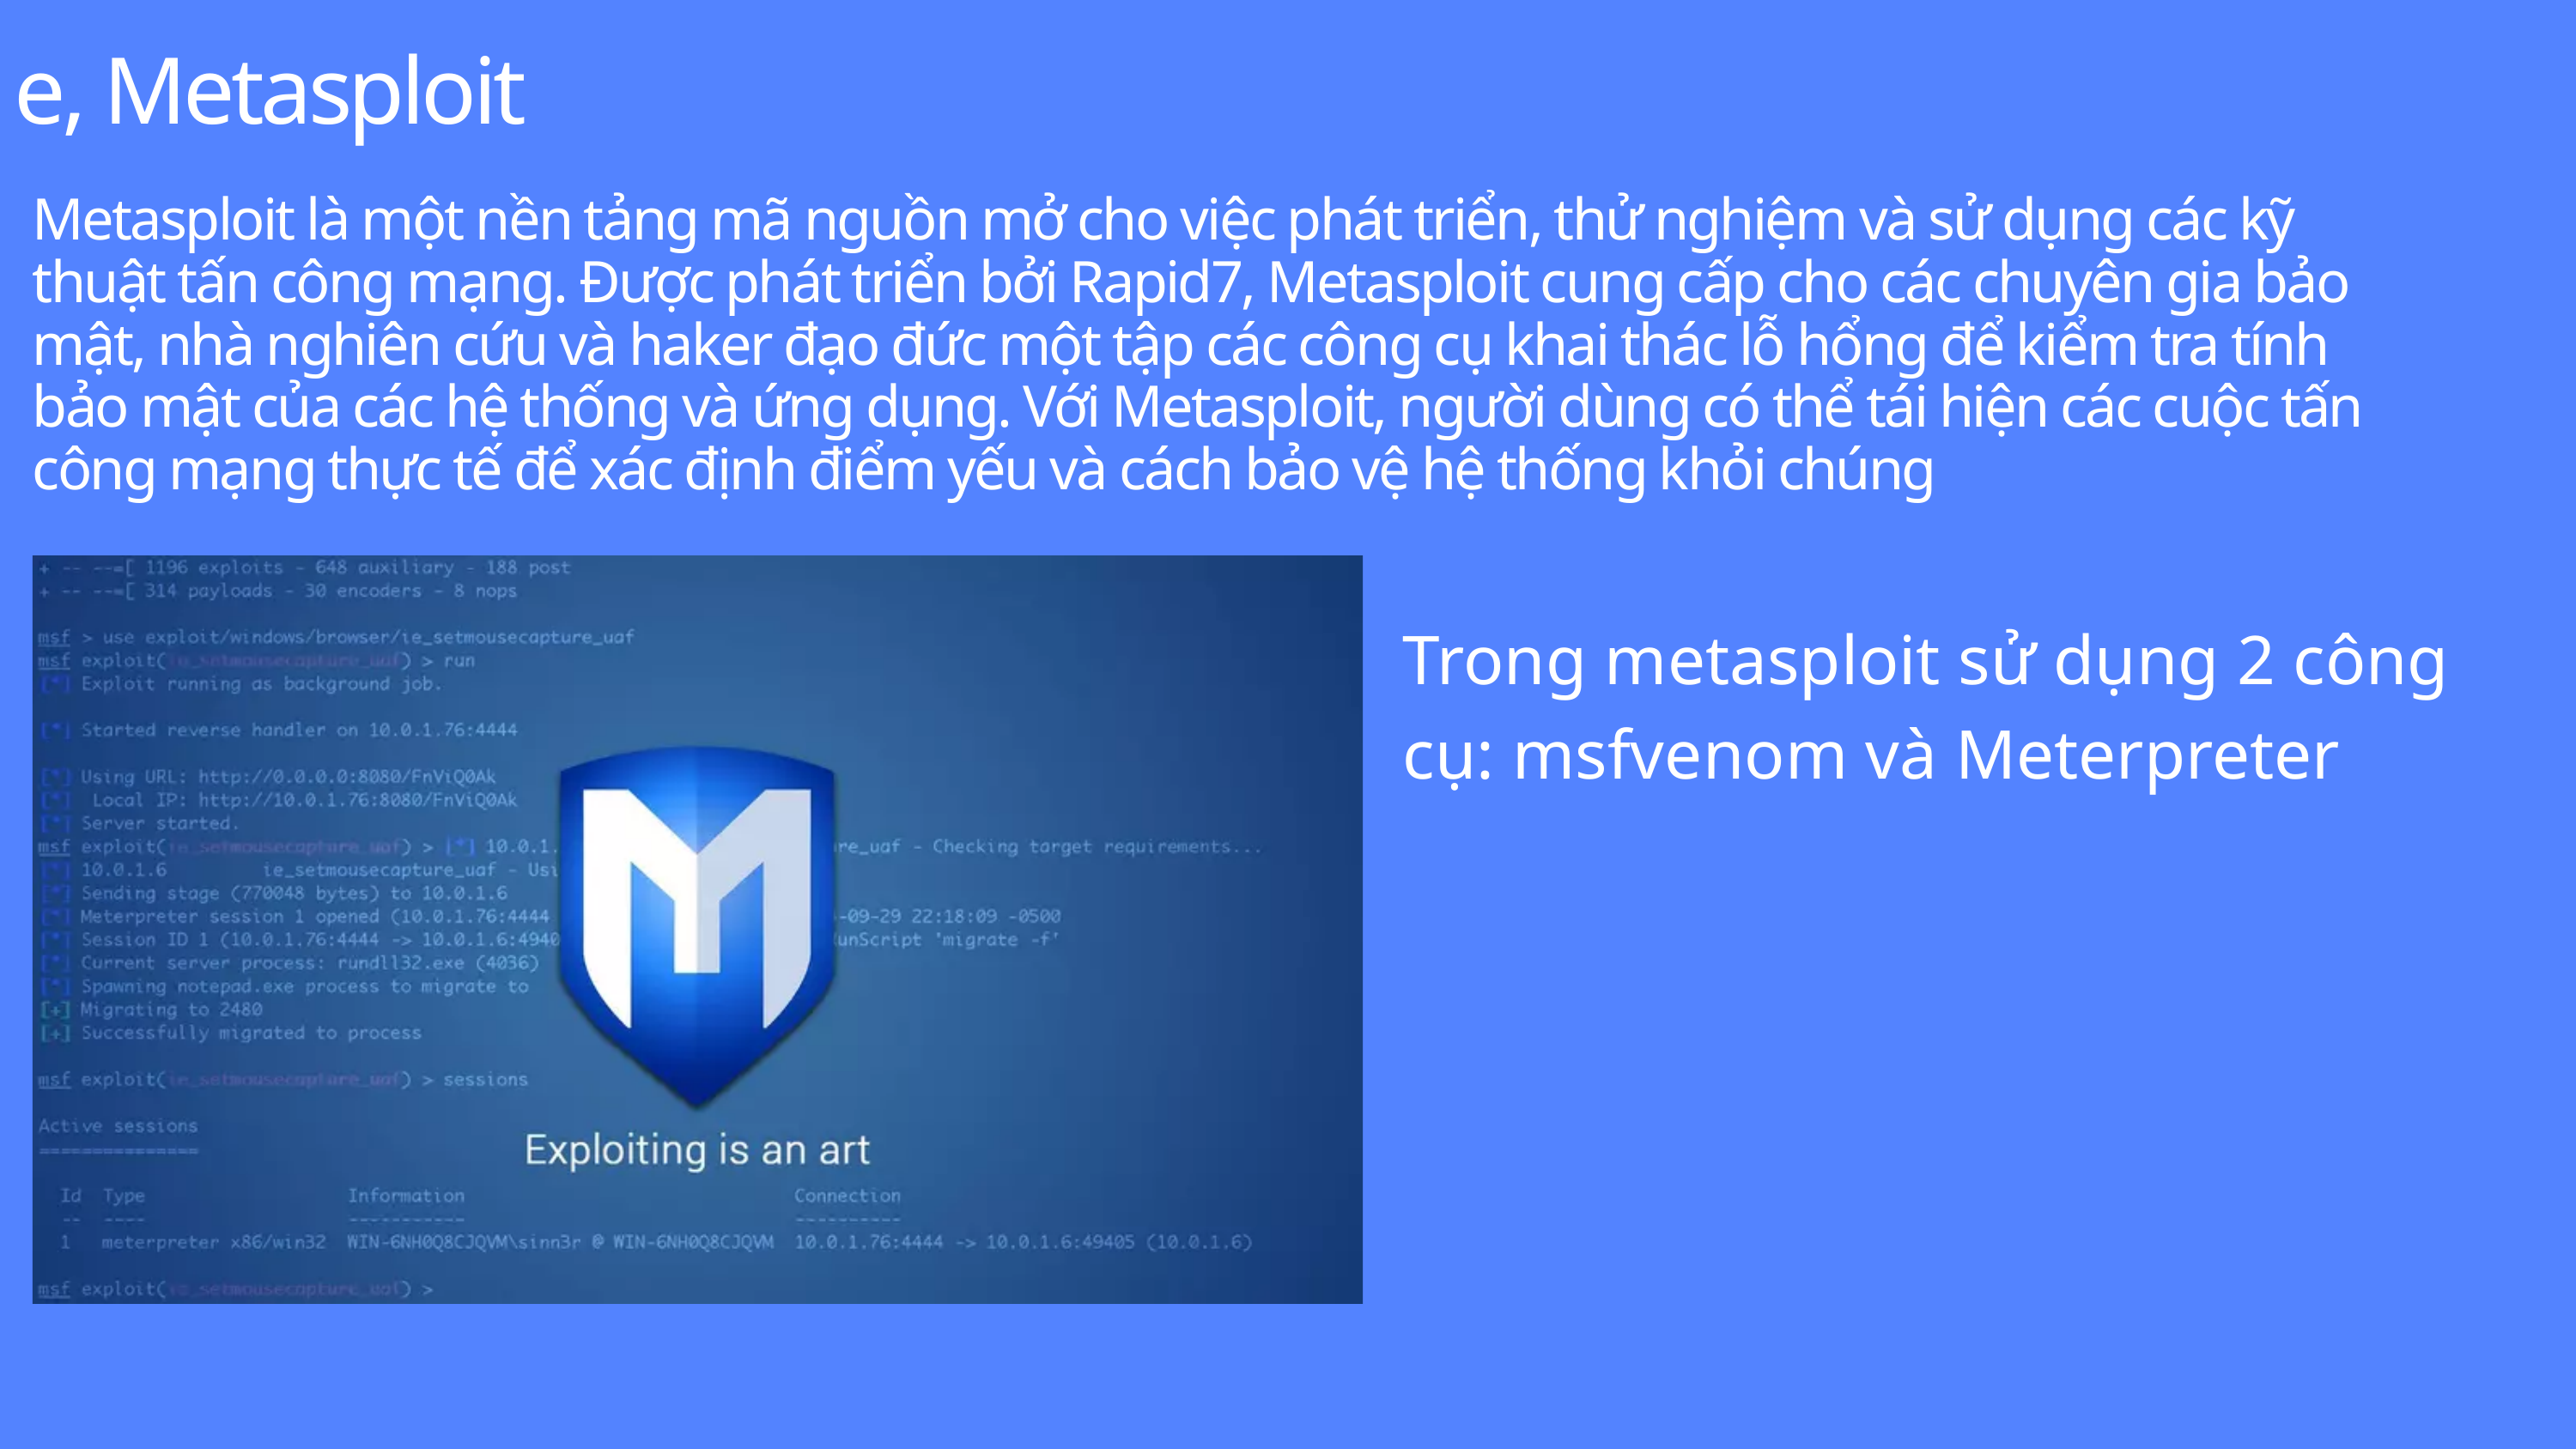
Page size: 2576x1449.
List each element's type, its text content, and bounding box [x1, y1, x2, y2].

text_box e, Metasploit [9, 42, 532, 143]
text_box Trong metasploit sử dụng 2 công cụ: msfvenom và Meterpreter [1402, 603, 2499, 793]
text_box [32, 555, 1364, 1304]
text_box Metasploit là một nền tảng mã nguồn mở cho việc phát triển, thử nghiệm và sử dụng các kỹ thuật tấn công mạng. Được phát triển bởi Rapid7, Metasploit cung cấp cho các chuyên gia bảo mật, nhà nghiên cứu và haker đạo đức một tập các công cụ khai thác lỗ hổng để kiểm tra tính bảo mật của các hệ thống và ứng dụng. Với Metasploit, người dùng có thể tái hiện các cuộc tấn công mạng thực tế để xác định điểm yếu và cách bảo vệ hệ thống khỏi chúng [32, 189, 2432, 501]
